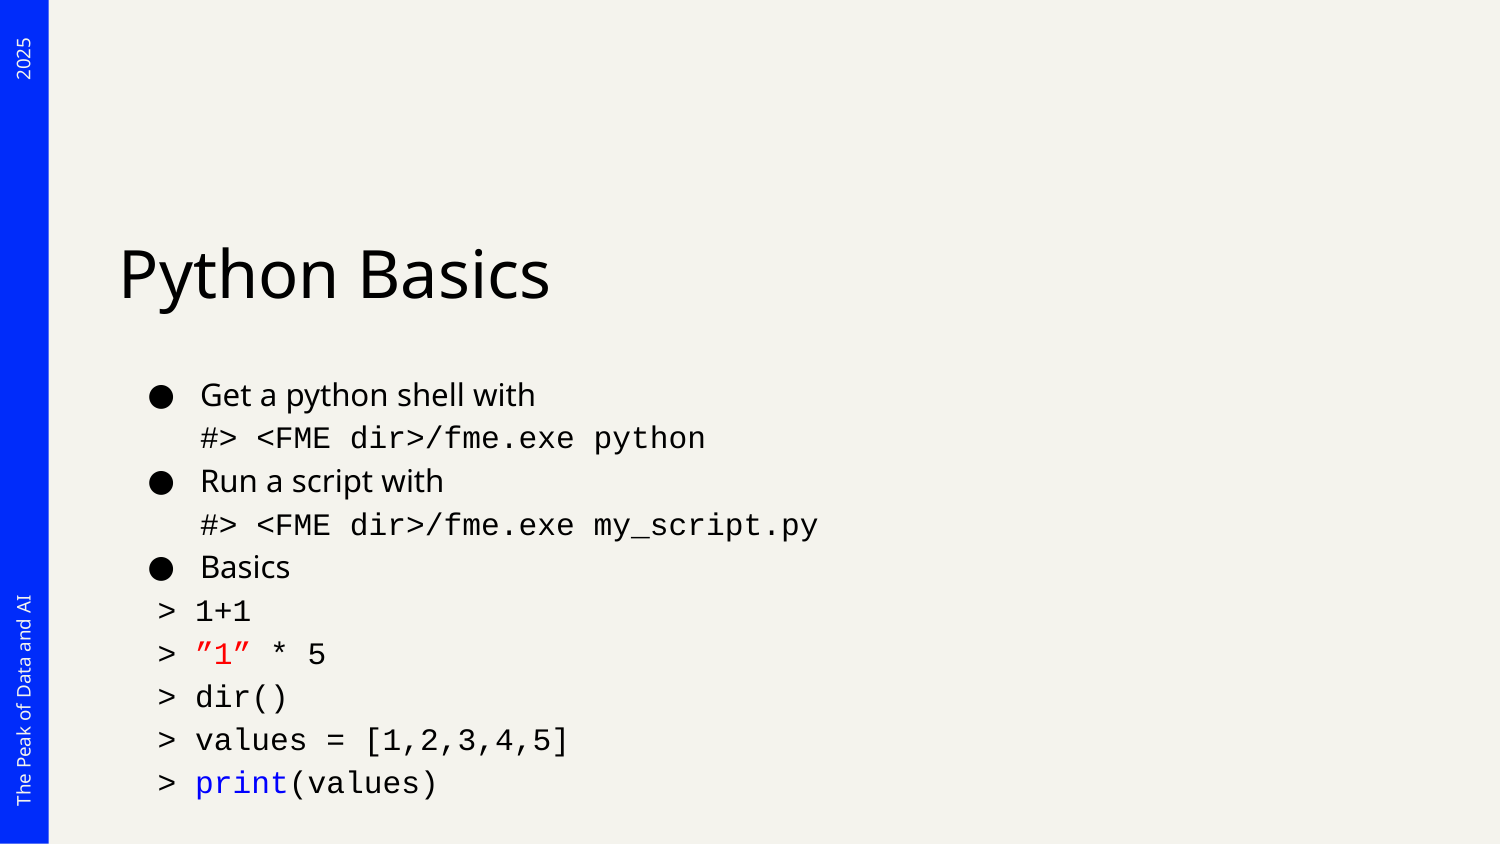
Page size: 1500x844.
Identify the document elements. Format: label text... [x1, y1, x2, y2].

list Get a python shell with #> <FME dir>/fme.exe python Run a script with #> <FME dir>/fme.exe my_script.py Basics > 1+1 > ”1” * 5 > dir() > values = [1,2,3,4,5] > print(values) [118, 355, 1259, 837]
title Python Basics [118, 62, 1259, 313]
